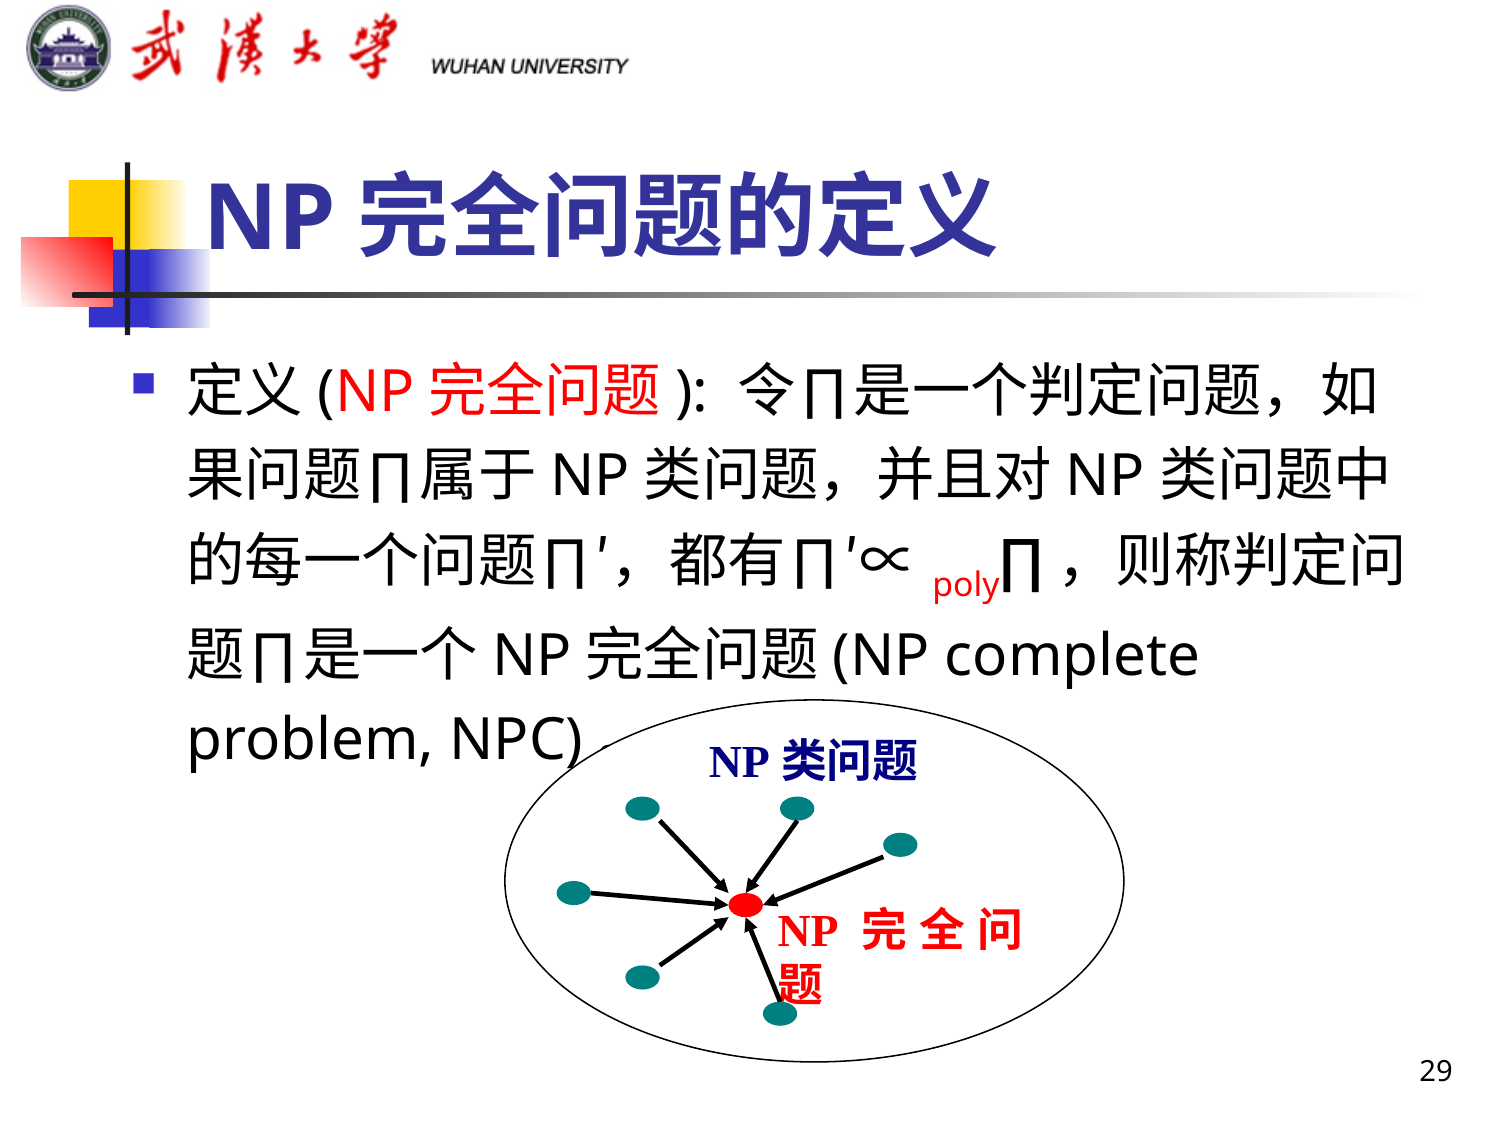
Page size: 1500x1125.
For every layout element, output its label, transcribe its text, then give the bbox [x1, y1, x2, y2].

title NP完全问题的定义 [188, 35, 1468, 275]
list 定义(NP完全问题): 令∏是一个判定问题，如果问题∏属于NP类问题，并且对NP类问题中的每一个问题∏′，都有∏′∝poly∏，则称判定问题∏是一个NP完全问题(NP complete problem, NPC)。 [115, 331, 1428, 1007]
slide_number 29 [1155, 1024, 1468, 1100]
picture [0, 0, 643, 93]
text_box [504, 699, 1125, 1063]
